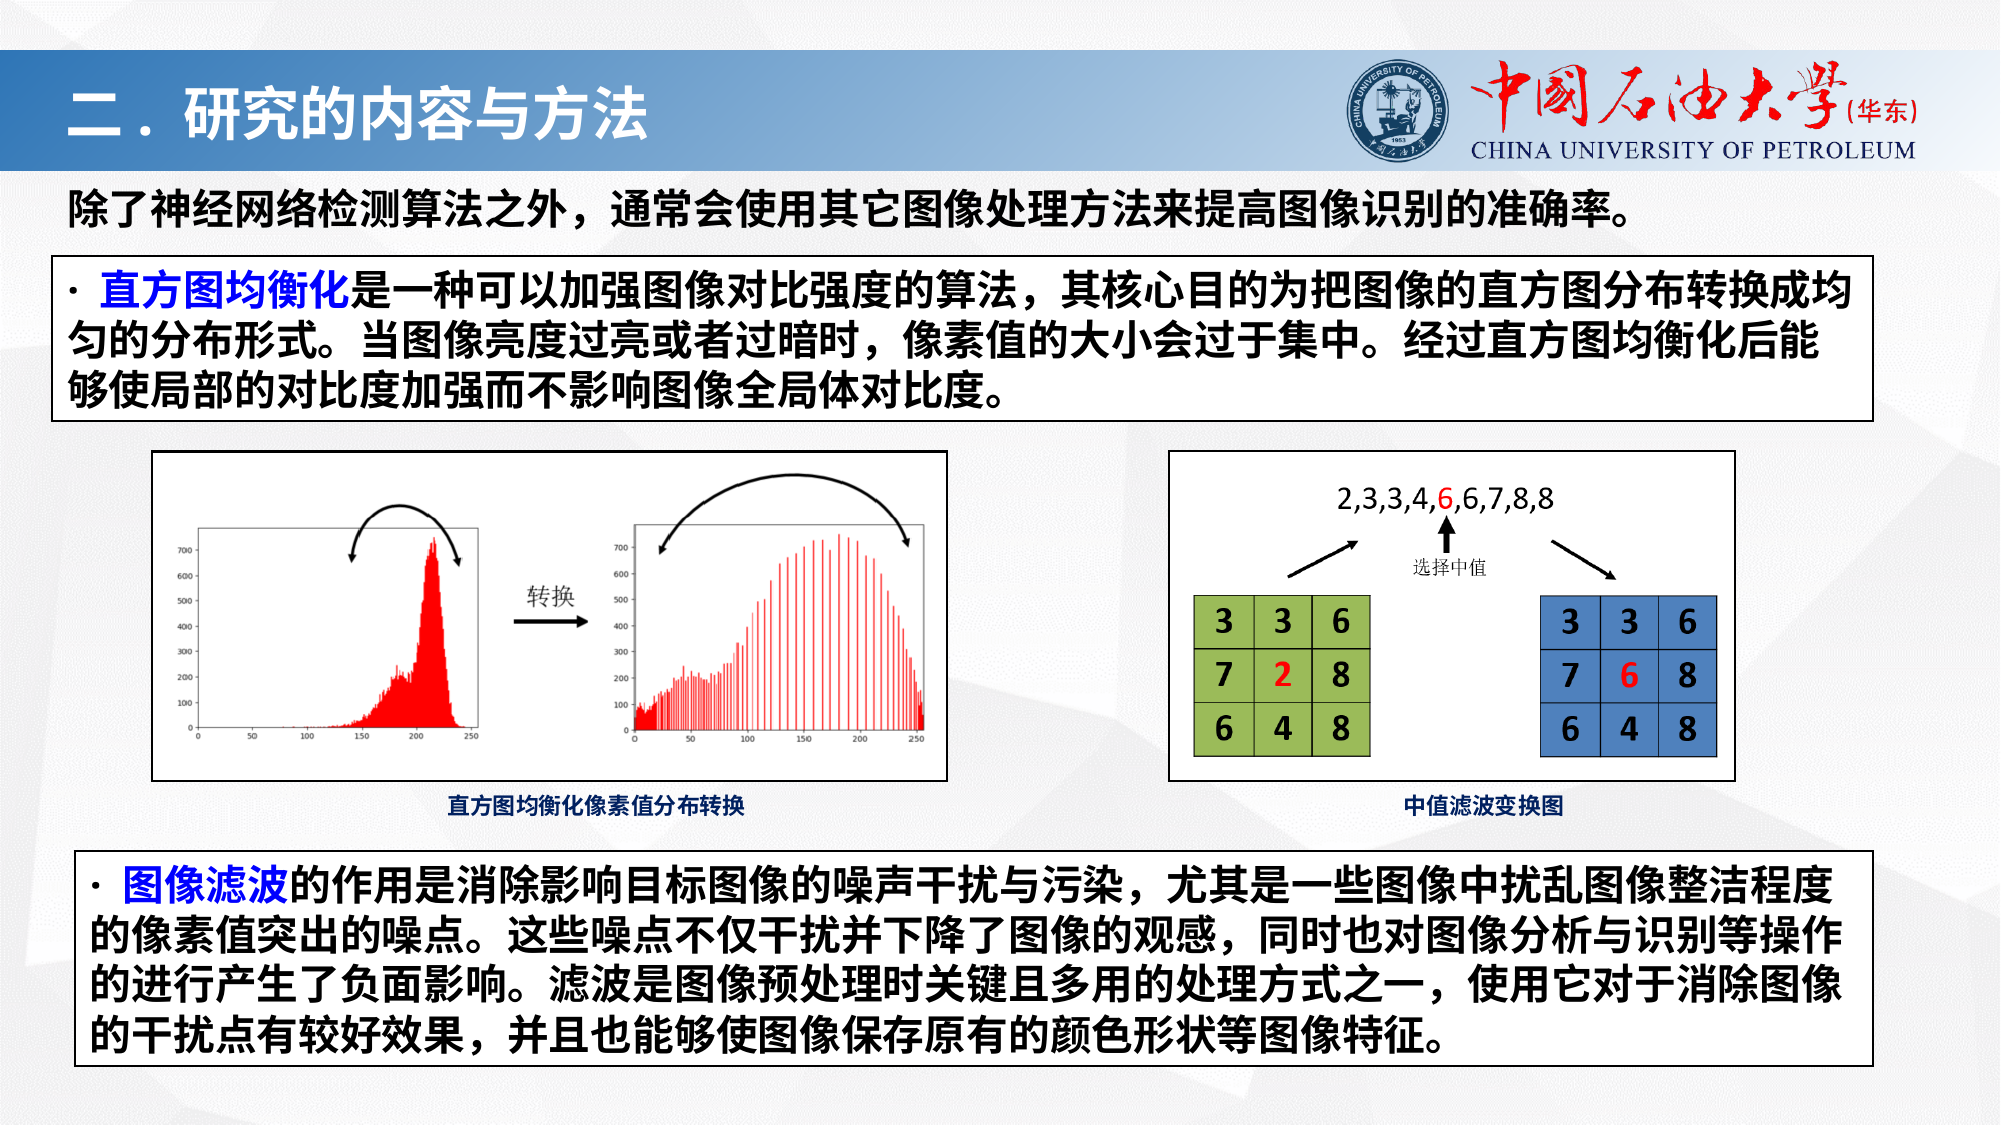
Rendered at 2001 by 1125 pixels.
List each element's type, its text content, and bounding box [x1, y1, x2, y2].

text_box 除了神经网络检测算法之外，通常会使用其它图像处理方法来提高图像识别的准确率。 [52, 175, 1935, 241]
text_box · 直方图均衡化是一种可以加强图像对比强度的算法，其核心目的为把图像的直方图分布转换成均匀的分布形式。当图像亮度过亮或者过暗时，像素值的大小会过于集中。经过直方图均衡化后能够使局部的对比度加强而不影响图像全局体对比度。 [51, 255, 1874, 422]
text_box · 图像滤波的作用是消除影响目标图像的噪声干扰与污染，尤其是一些图像中扰乱图像整洁程度的像素值突出的噪点。这些噪点不仅干扰并下降了图像的观感，同时也对图像分析与识别等操作的进行产生了负面影响。滤波是图像预处理时关键且多用的处理方式之一，使用它对于消除图像的干扰点有较好效果，并且也能够使图像保存原有的颜色形状等图像特征。 [74, 850, 1874, 1067]
text_box 中值滤波变换图 [1268, 784, 1699, 827]
text_box 直方图均衡化像素值分布转换 [342, 784, 851, 827]
picture [0, 0, 2001, 1125]
